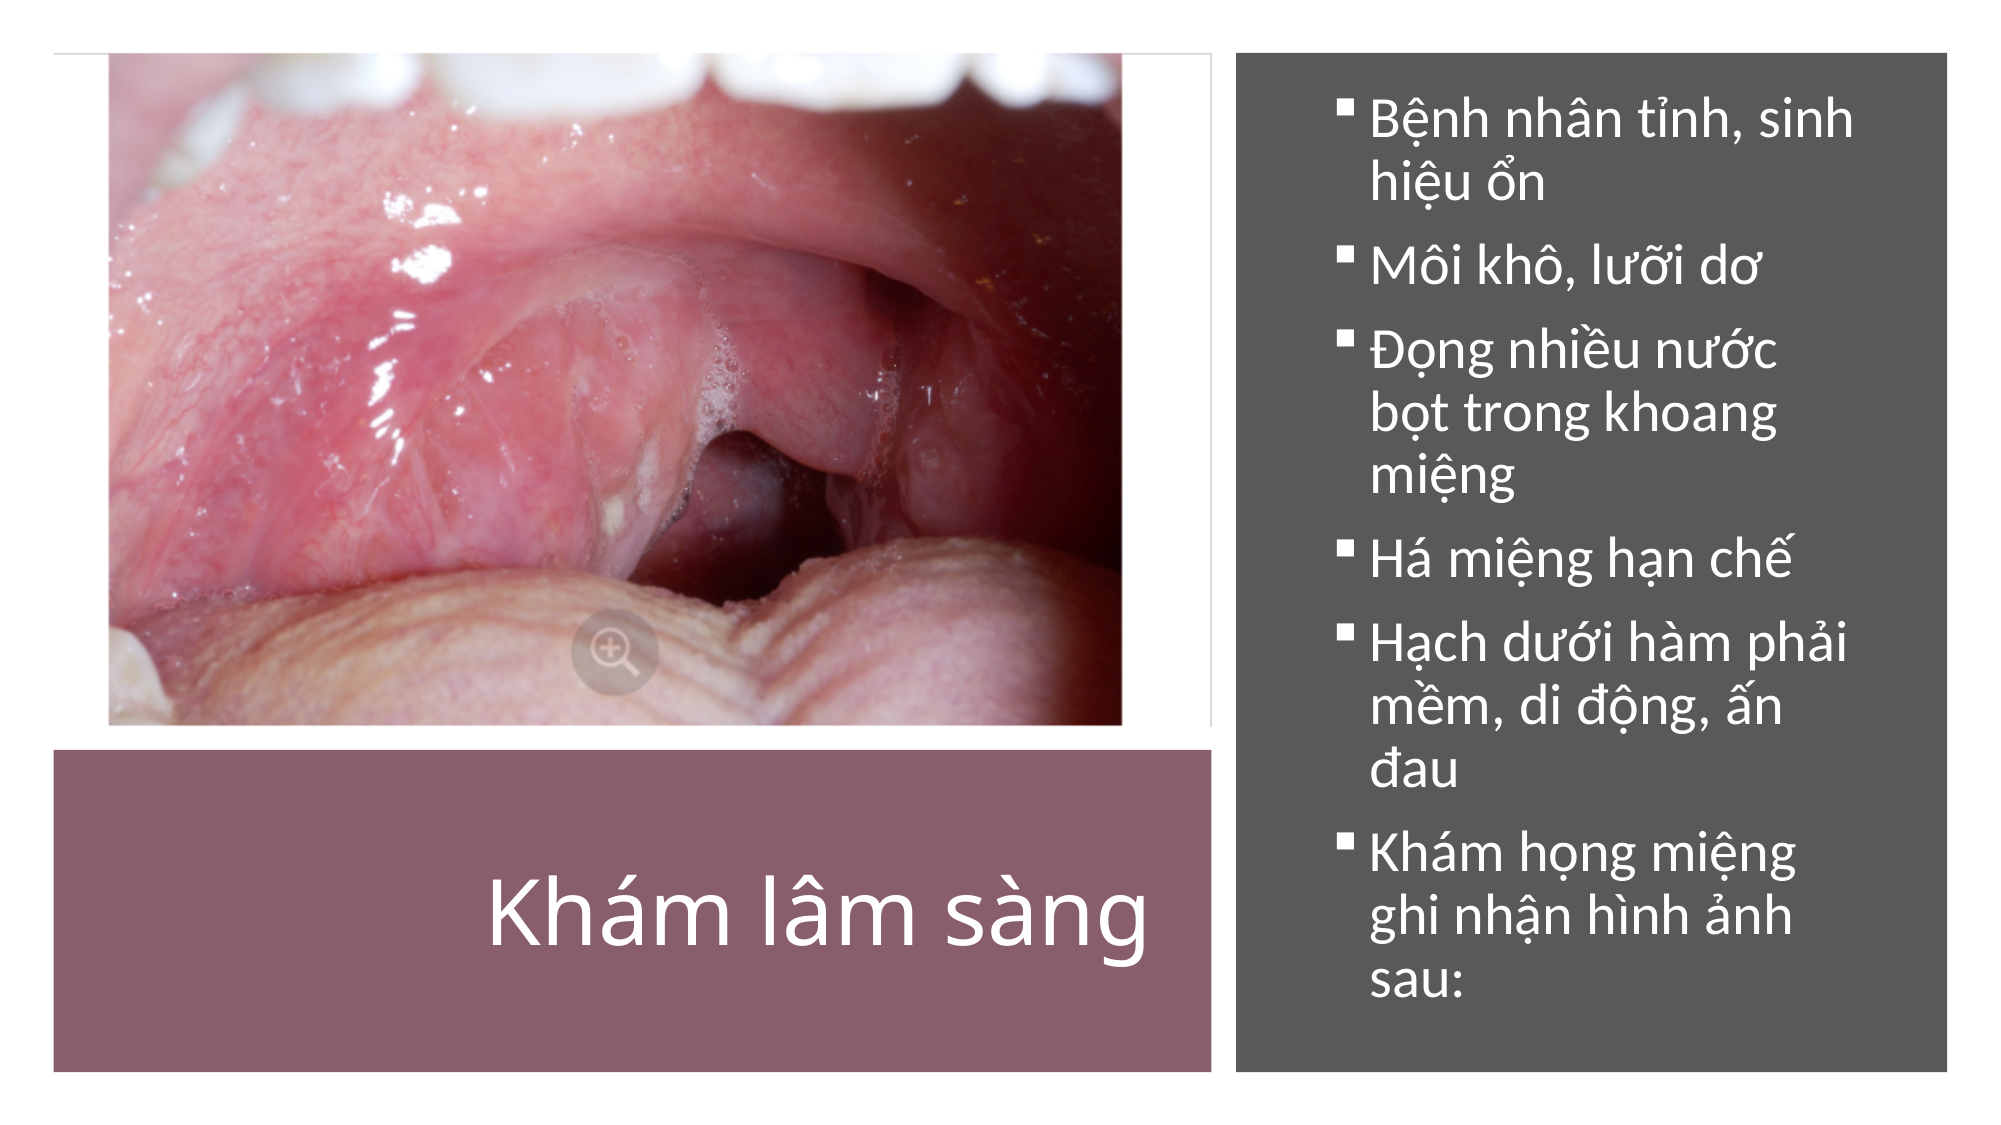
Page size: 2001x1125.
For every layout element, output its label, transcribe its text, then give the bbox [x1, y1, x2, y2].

picture [53, 52, 1212, 727]
list Bệnh nhân tỉnh, sinh hiệu ổn Môi khô, lưỡi dơ Đọng nhiều nước bọt trong khoang miệng Há miệng hạn chế Hạch dưới hàm phải mềm, di động, ấn đau Khám họng miệng ghi nhận hình ảnh sau: [1317, 150, 1879, 947]
title Khám lâm sàng [85, 782, 1168, 1049]
text_box [1235, 52, 1948, 1073]
text_box [53, 749, 1212, 1073]
